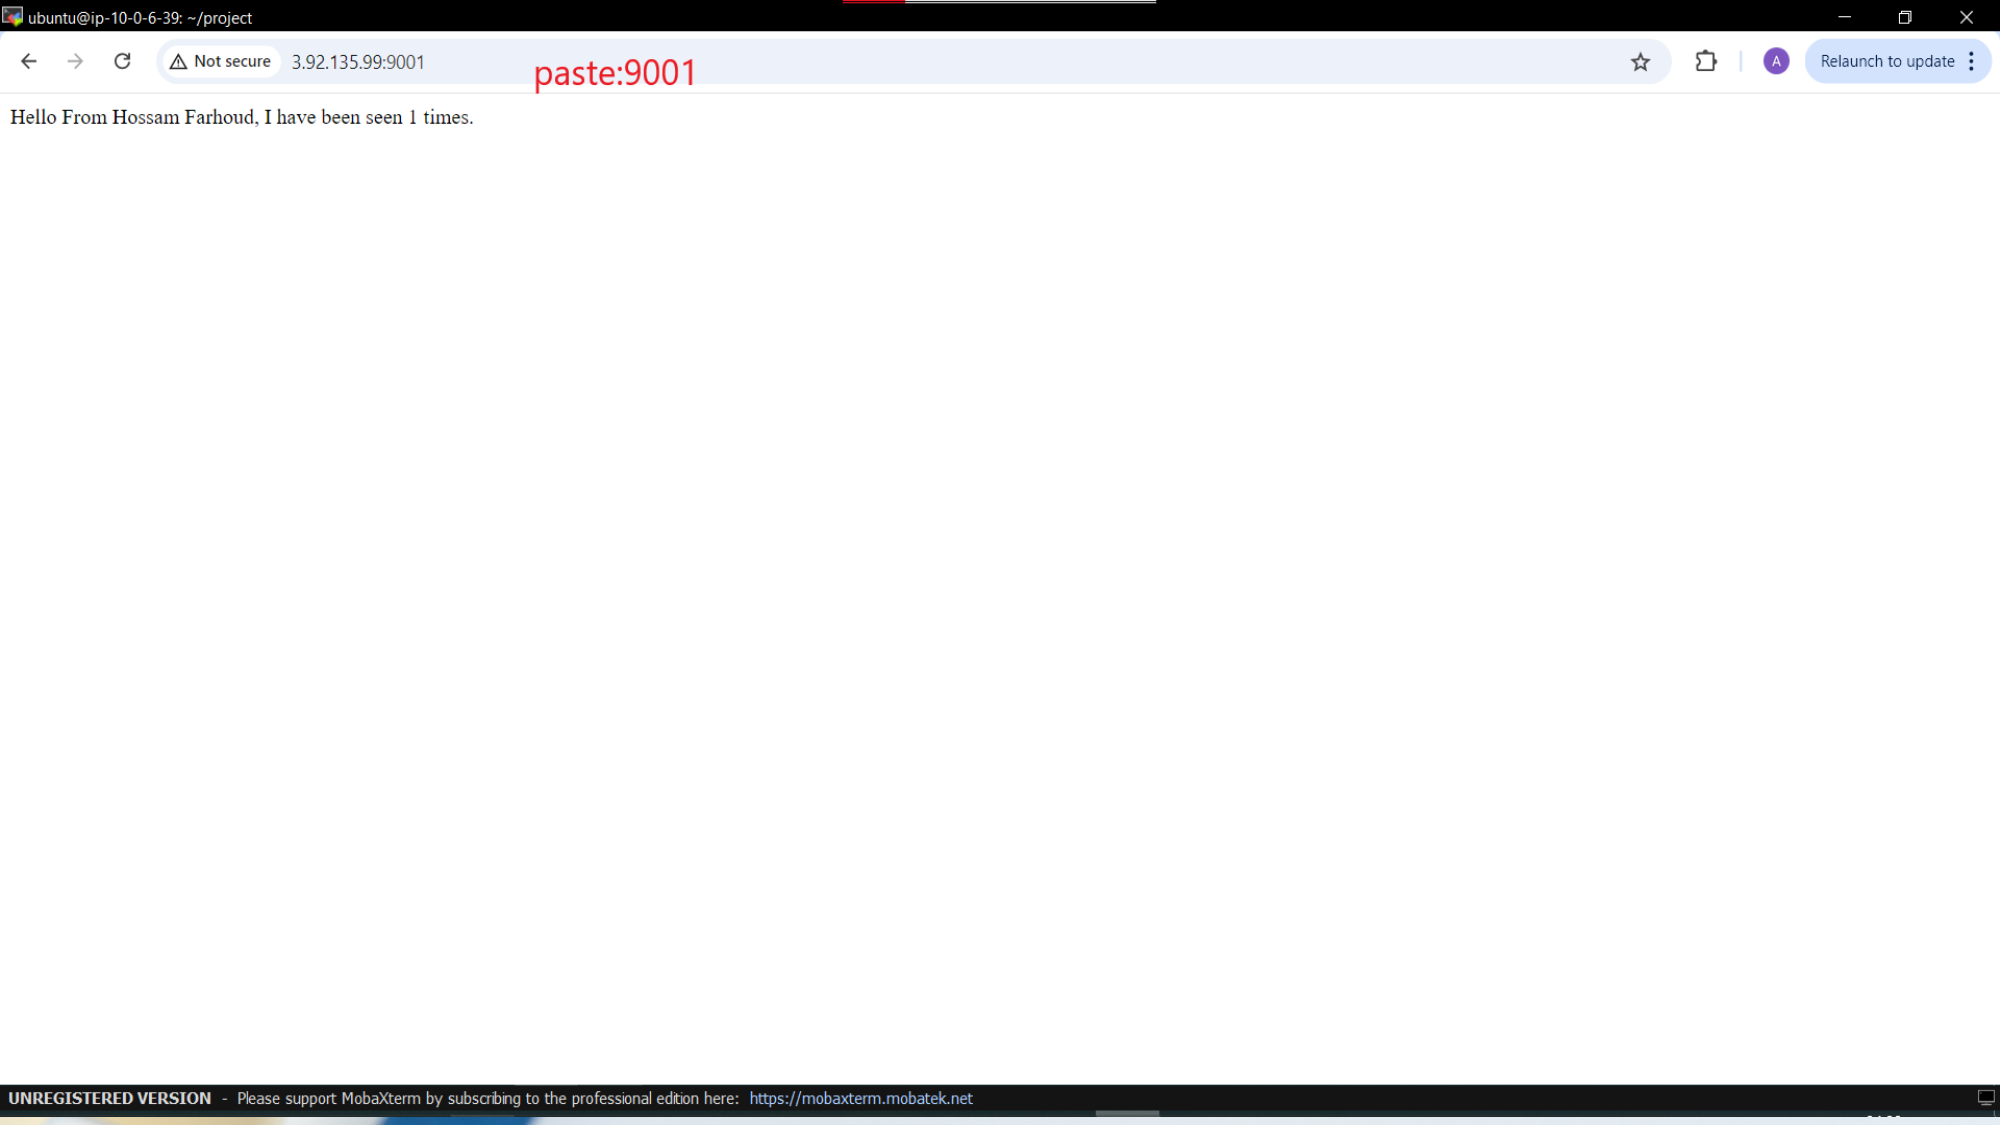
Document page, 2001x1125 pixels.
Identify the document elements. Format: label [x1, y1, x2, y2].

picture [0, 0, 2000, 1117]
text_box [0, 1117, 2000, 1125]
